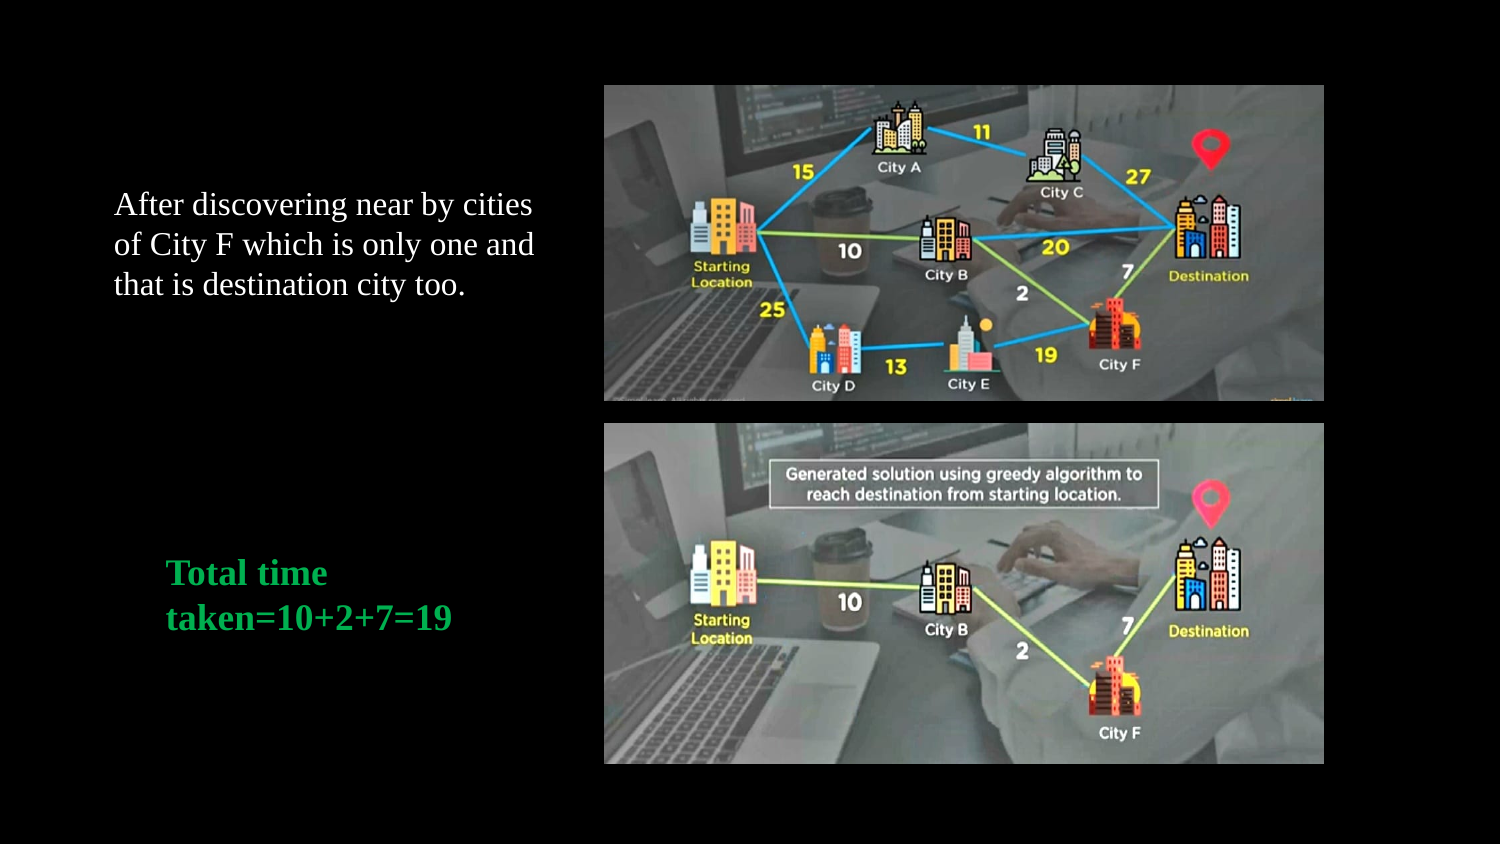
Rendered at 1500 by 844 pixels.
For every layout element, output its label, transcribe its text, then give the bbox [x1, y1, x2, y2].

text_box After discovering near by cities of City F which is only one and that is destination city too. [98, 174, 578, 310]
text_box Total time taken=10+2+7=19 [150, 540, 526, 646]
picture [603, 422, 1325, 764]
picture [603, 85, 1325, 401]
